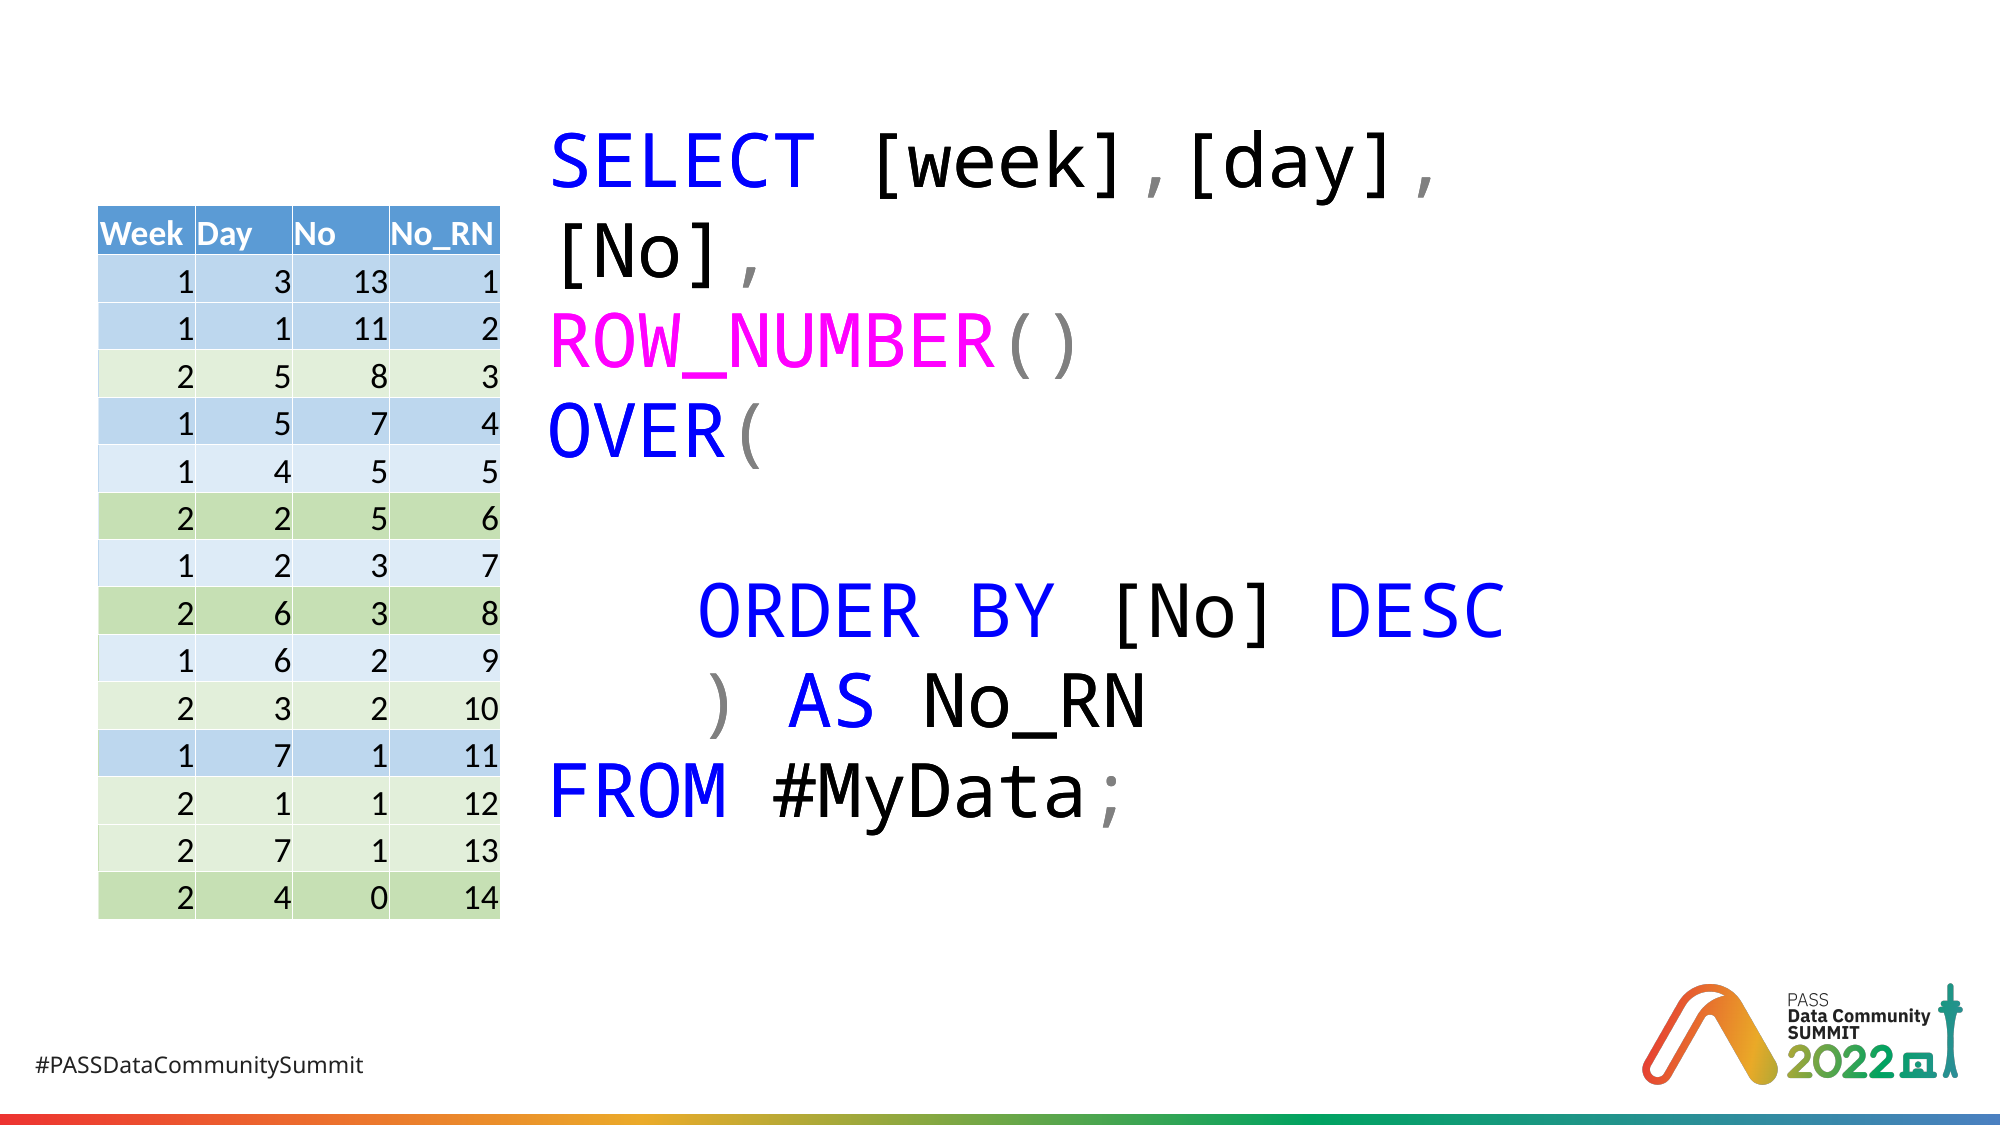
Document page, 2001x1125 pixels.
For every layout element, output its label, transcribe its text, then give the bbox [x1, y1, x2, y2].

table_cell 13 [390, 825, 500, 871]
text_box SELECT [week],[day],[No], ROW_NUMBER() OVER( ORDER BY [No] DESC ) AS No_RN FROM #MyData; [533, 104, 1534, 840]
table_cell 5 [390, 445, 500, 492]
table_cell 2 [99, 350, 195, 397]
table_cell 6 [196, 635, 292, 681]
table_cell 2 [99, 777, 195, 824]
table_cell 1 [99, 303, 195, 349]
table_cell 8 [390, 587, 500, 634]
table_cell 1 [99, 445, 195, 492]
table_cell 5 [196, 350, 292, 397]
table_cell 7 [196, 825, 292, 871]
table_cell 11 [390, 730, 500, 776]
picture [0, 1114, 2000, 1125]
table_cell 1 [293, 730, 389, 776]
table_cell 2 [293, 635, 389, 681]
table_cell 7 [390, 540, 500, 586]
table_cell 5 [196, 398, 292, 444]
table_cell 1 [99, 730, 195, 776]
table_cell 0 [293, 872, 389, 919]
table_cell 4 [196, 445, 292, 492]
table_cell 2 [99, 872, 195, 919]
table_cell 2 [99, 682, 195, 729]
table_cell 5 [293, 493, 389, 539]
table_cell 12 [390, 777, 500, 824]
table_cell 7 [196, 730, 292, 776]
table_cell 2 [99, 493, 195, 539]
table_cell 14 [390, 872, 500, 919]
table_cell 13 [293, 255, 389, 302]
table_cell 9 [390, 635, 500, 681]
table_cell 1 [196, 777, 292, 824]
table_cell 3 [293, 587, 389, 634]
table_cell 5 [293, 445, 389, 492]
table_cell 3 [293, 540, 389, 586]
table_cell 2 [99, 587, 195, 634]
table_header No [293, 206, 389, 254]
table_header Week [99, 206, 195, 254]
table_cell 3 [196, 255, 292, 302]
table_cell 1 [390, 255, 500, 302]
table_cell 4 [196, 872, 292, 919]
table_cell 6 [390, 493, 500, 539]
table_cell 1 [99, 255, 195, 302]
table_cell 1 [99, 398, 195, 444]
table_cell 2 [293, 682, 389, 729]
table_cell 1 [99, 635, 195, 681]
table_cell 2 [390, 303, 500, 349]
table_cell 10 [390, 682, 500, 729]
table_cell 2 [196, 540, 292, 586]
table_cell 4 [390, 398, 500, 444]
table_cell 1 [99, 540, 195, 586]
table_cell 6 [196, 587, 292, 634]
table_cell 1 [293, 825, 389, 871]
table_cell 2 [196, 493, 292, 539]
table_header No_RN [390, 206, 500, 254]
table_cell 7 [293, 398, 389, 444]
table_header Day [196, 206, 292, 254]
picture [1642, 983, 1963, 1085]
table_cell 2 [99, 825, 195, 871]
table_cell 3 [390, 350, 500, 397]
table_cell 3 [196, 682, 292, 729]
table_cell 11 [293, 303, 389, 349]
table_cell 8 [293, 350, 389, 397]
table_cell 1 [293, 777, 389, 824]
table_cell 1 [196, 303, 292, 349]
